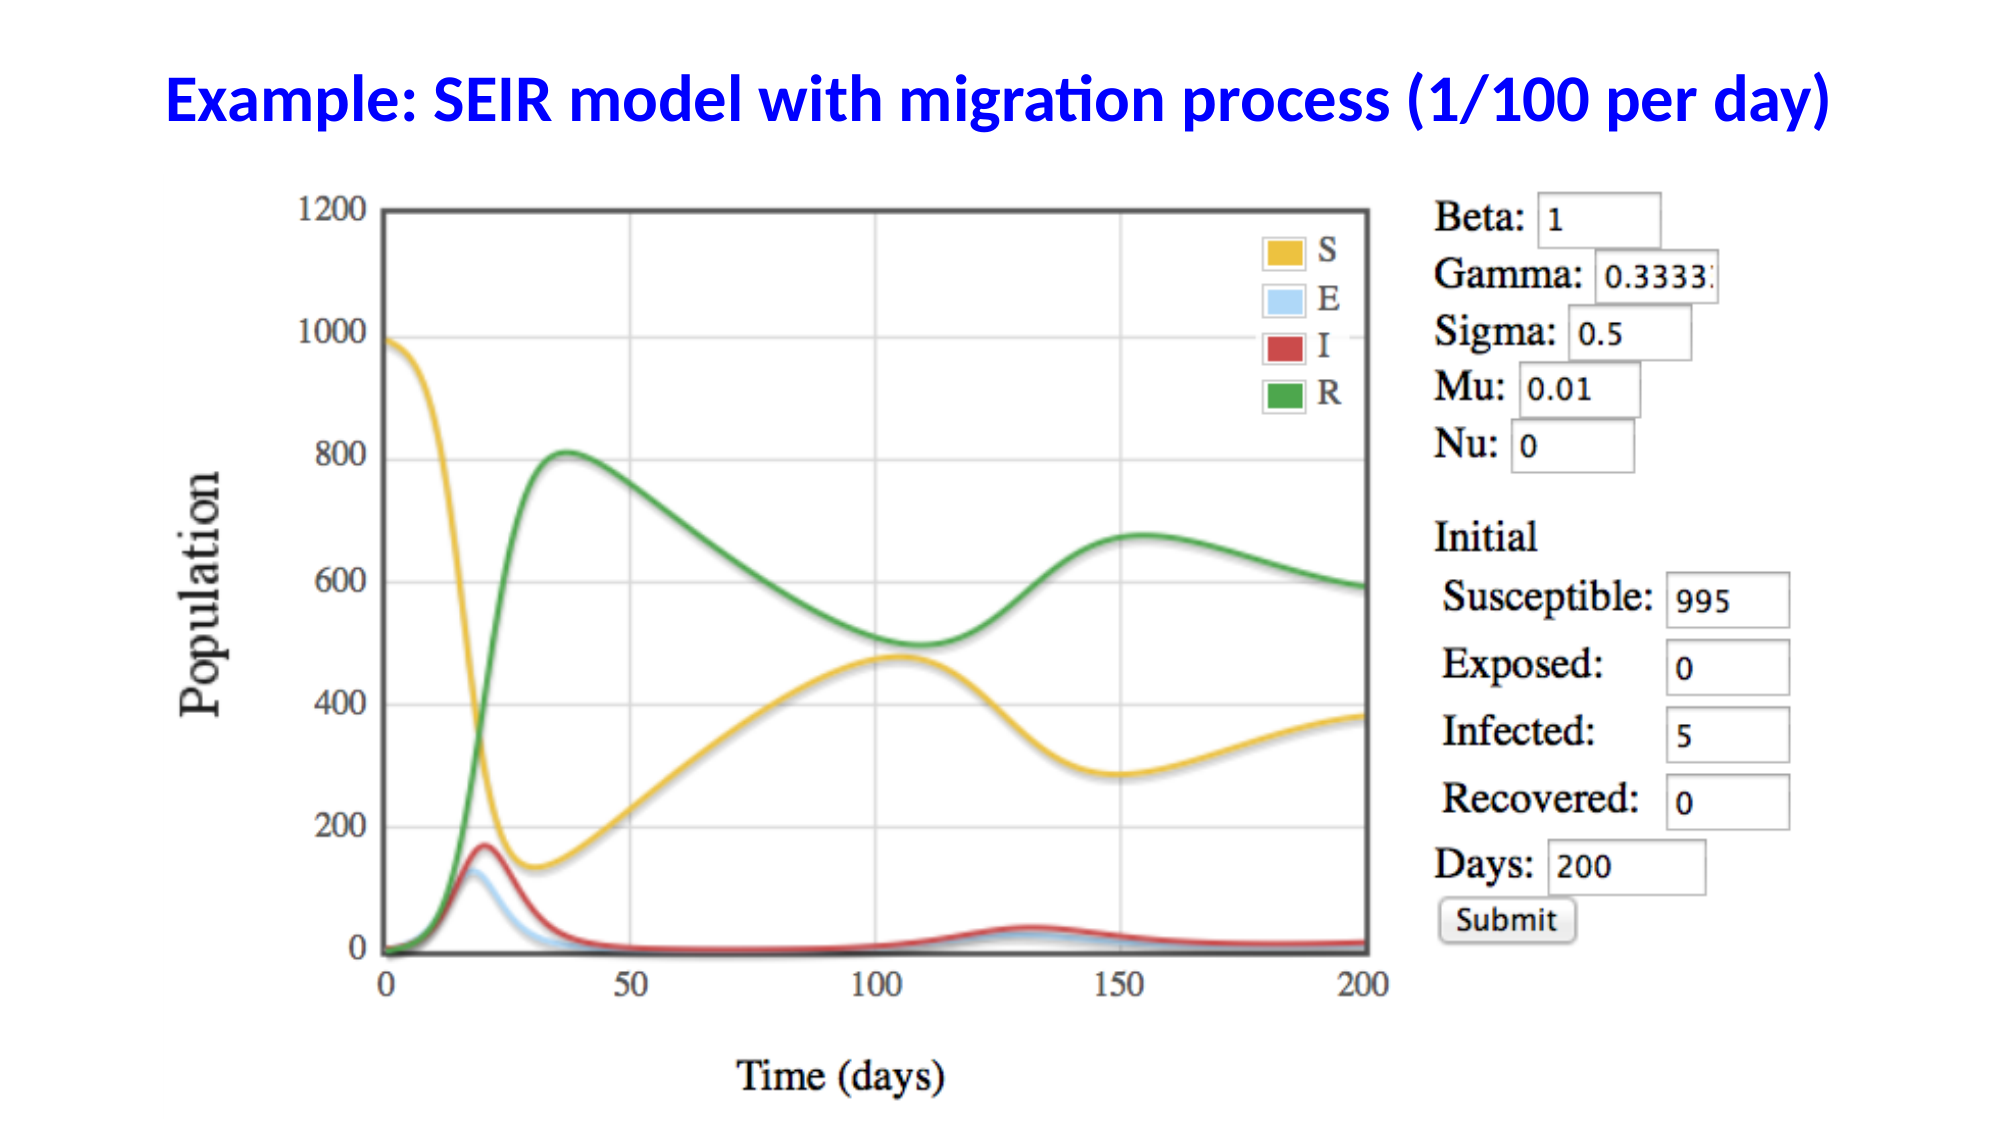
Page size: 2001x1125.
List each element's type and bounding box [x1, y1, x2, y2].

picture [162, 174, 1838, 1119]
